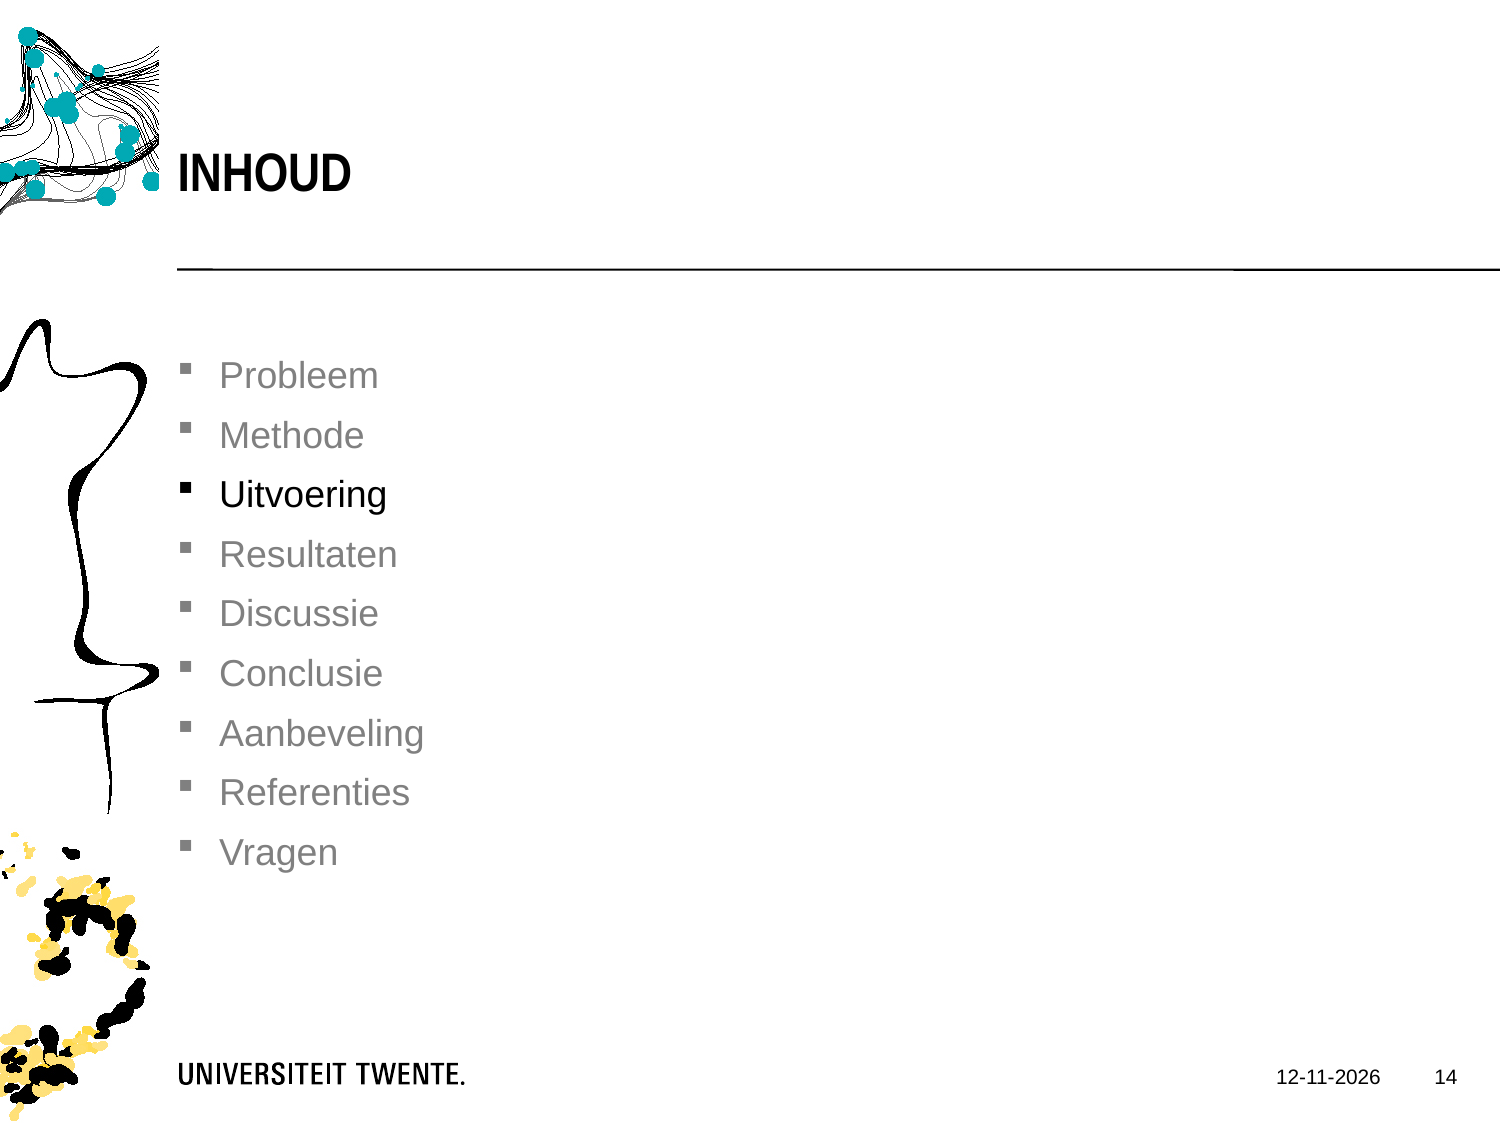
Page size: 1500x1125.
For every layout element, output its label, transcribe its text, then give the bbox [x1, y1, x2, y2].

list Probleem Methode Uitvoering Resultaten Discussie Conclusie Aanbeveling Referenties Vragen [176, 336, 1458, 921]
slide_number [1241, 1049, 1395, 1125]
list Inhoud [177, 81, 1454, 203]
slide_number 14 [1395, 1049, 1458, 1125]
picture [0, 0, 159, 1125]
